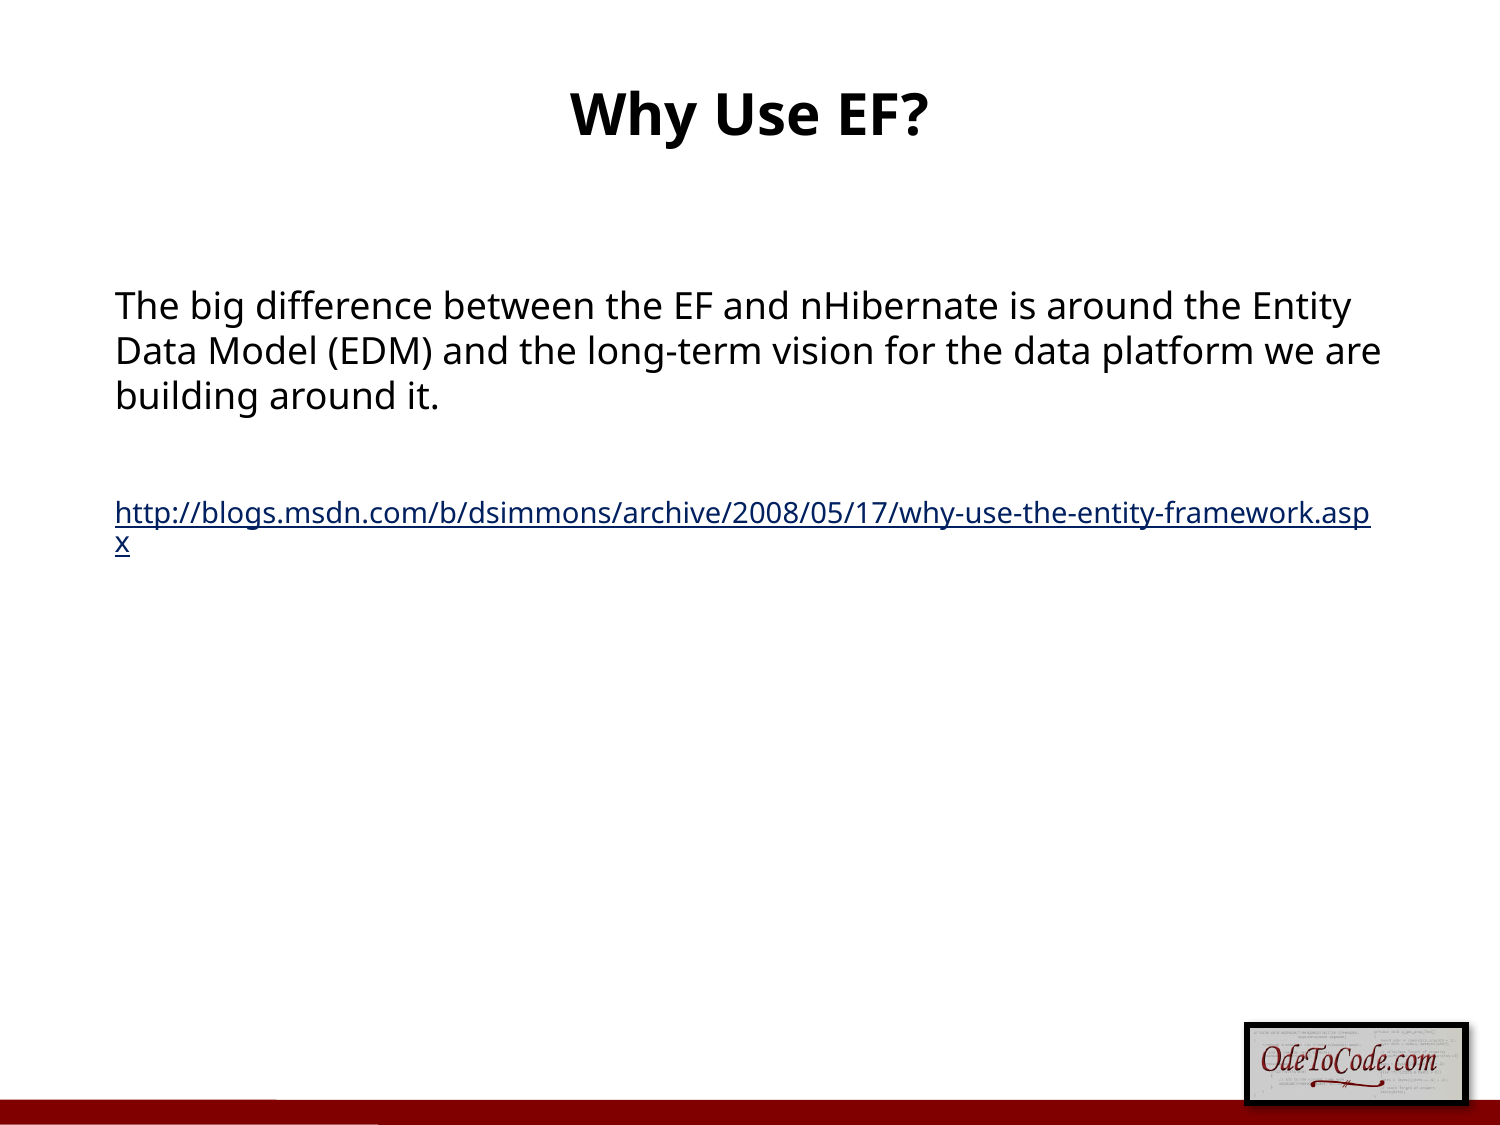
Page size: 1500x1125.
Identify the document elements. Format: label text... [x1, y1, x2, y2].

picture [1250, 1028, 1462, 1100]
text_box The big difference between the EF and nHibernate is around the Entity Data Model (EDM) and the long-term vision for the data platform we are building around it. [99, 274, 1425, 425]
text_box http://blogs.msdn.com/b/dsimmons/archive/2008/05/17/why-use-the-entity-framework.aspx [99, 486, 1388, 542]
title Why Use EF? [74, 49, 1426, 176]
